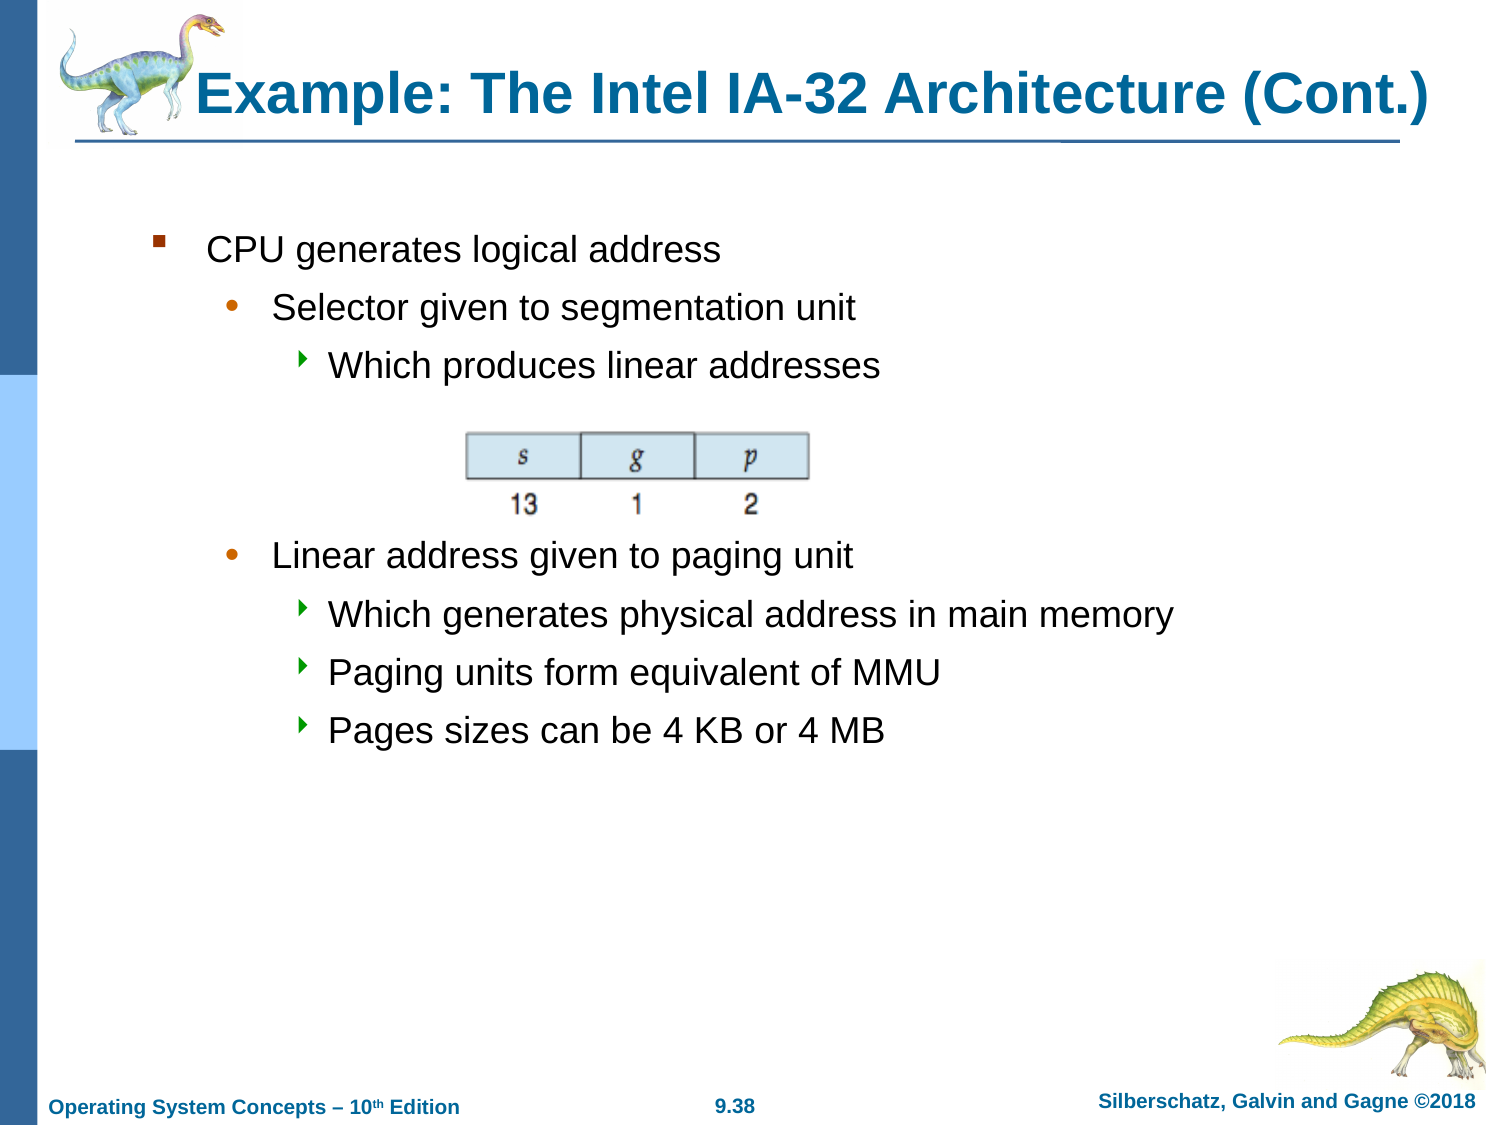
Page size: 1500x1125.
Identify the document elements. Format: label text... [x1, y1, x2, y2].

list CPU generates logical address Selector given to segmentation unit Which produces linear addresses Linear address given to paging unit Which generates physical address in main memory Paging units form equivalent of MMU Pages sizes can be 4 KB or 4 MB [134, 217, 1395, 961]
title Example: The Intel IA-32 Architecture (Cont.) [145, 37, 1482, 133]
picture [1275, 959, 1486, 1090]
picture [46, 0, 243, 149]
picture [440, 403, 841, 533]
